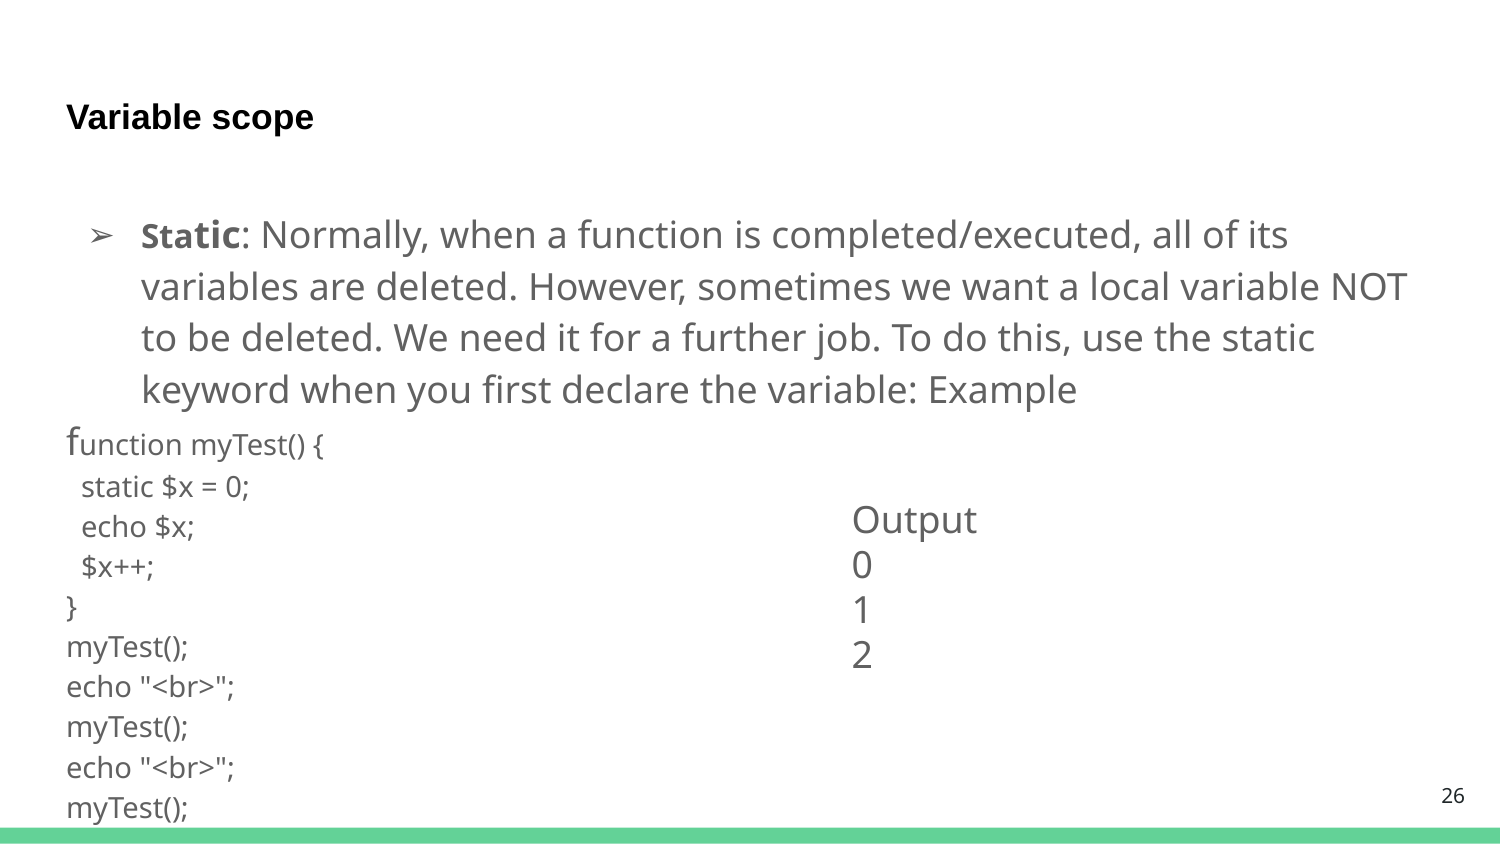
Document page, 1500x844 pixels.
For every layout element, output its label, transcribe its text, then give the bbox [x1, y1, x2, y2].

text_box Output 0 1 2 [836, 481, 1325, 692]
title Variable scope [51, 72, 1449, 167]
slide_number ‹#› [1389, 764, 1480, 830]
list Static: Normally, when a function is completed/executed, all of its variables are deleted. However, sometimes we want a local variable NOT to be deleted. We need it for a further job. To do this, use the static keyword when you first declare the variable: Example function myTest() { static $x = 0; echo $x; $x++; } myTest(); echo "<br>"; myTest(); echo "<br>"; myTest(); [51, 189, 1449, 750]
